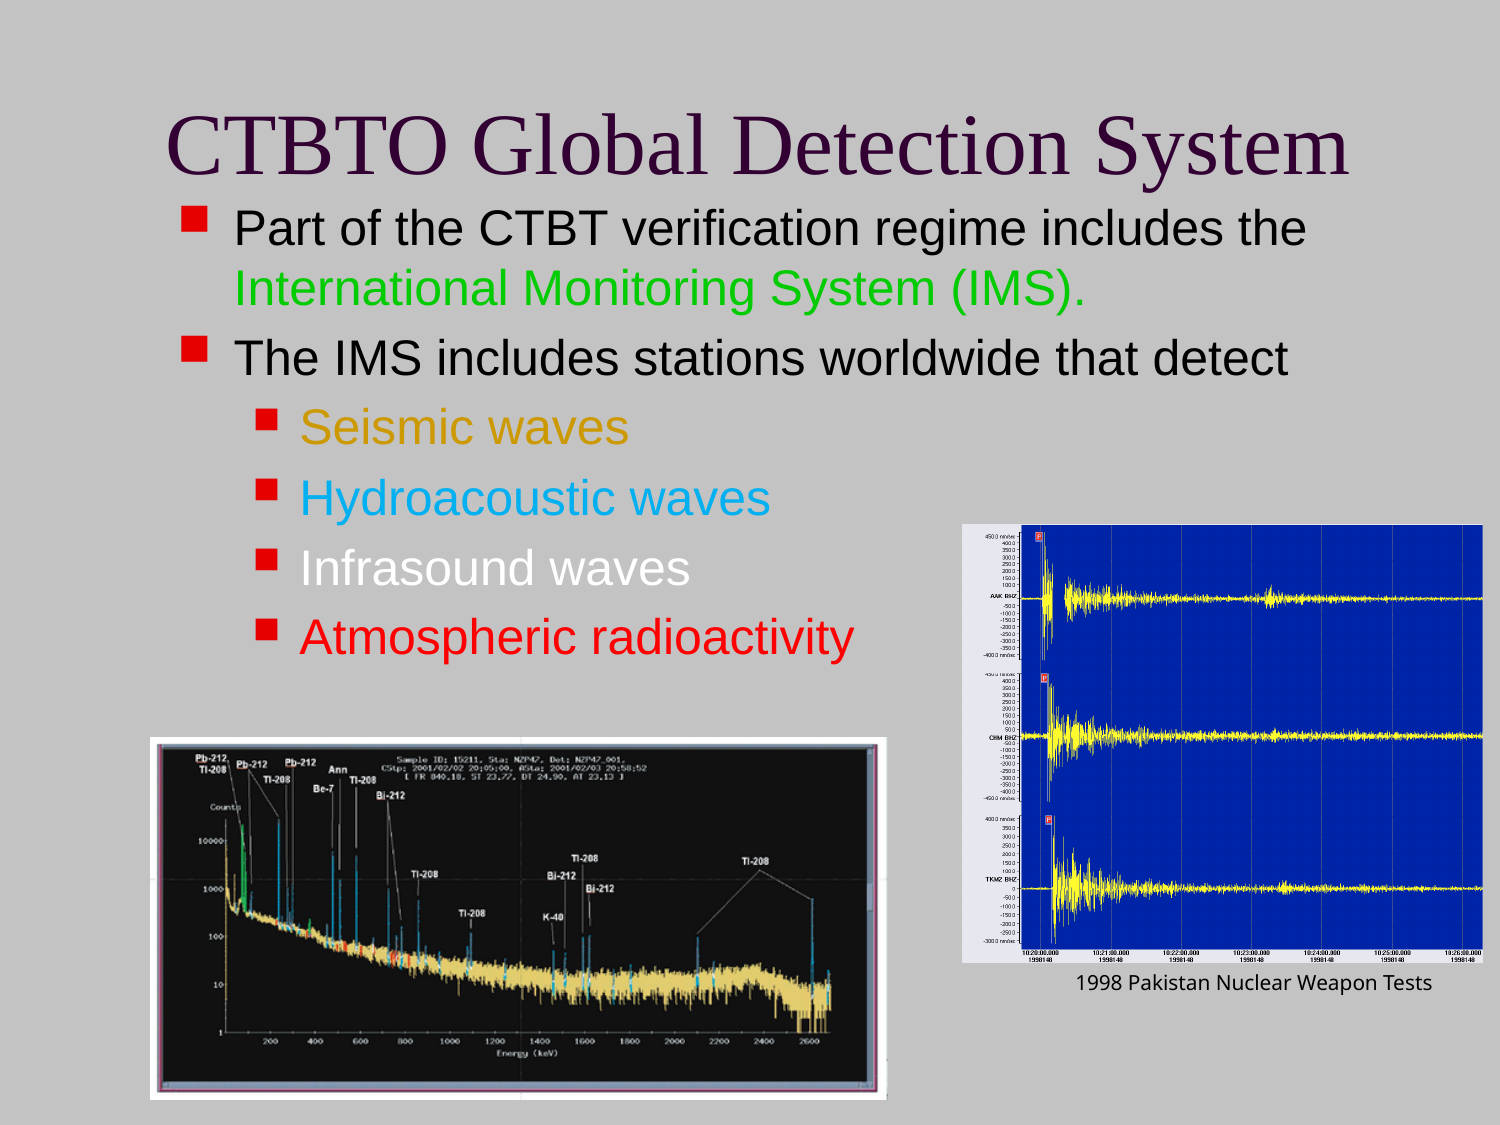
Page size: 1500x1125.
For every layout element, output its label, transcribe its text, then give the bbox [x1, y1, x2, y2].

list Part of the CTBT verification regime includes the International Monitoring System (IMS). The IMS includes stations worldwide that detect Seismic waves Hydroacoustic waves Infrasound waves Atmospheric radioactivity [162, 187, 1438, 931]
title CTBTO Global Detection System [149, 45, 1426, 234]
picture [149, 737, 888, 1100]
picture [962, 524, 1484, 963]
text_box 1998 Pakistan Nuclear Weapon Tests [1060, 971, 1448, 1003]
